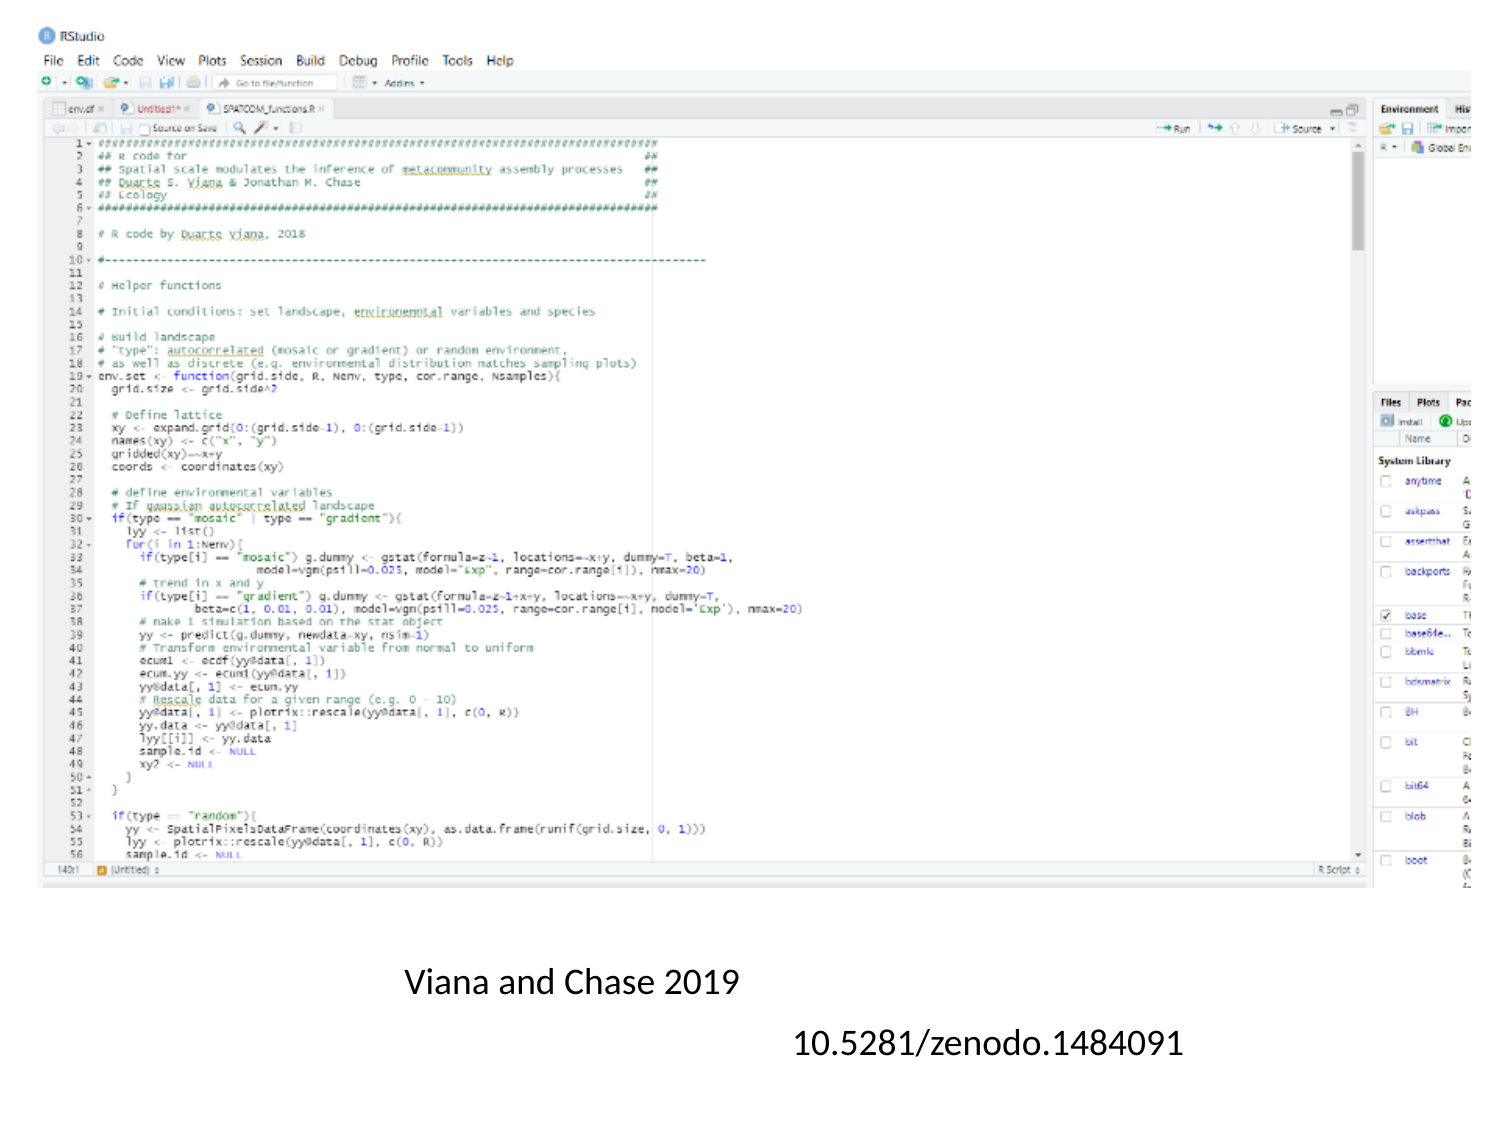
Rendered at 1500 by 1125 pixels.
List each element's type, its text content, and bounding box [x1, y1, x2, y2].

text_box Viana and Chase 2019 [389, 949, 756, 1010]
text_box 10.5281/zenodo.1484091 [777, 1010, 1258, 1071]
picture [37, 24, 1471, 888]
